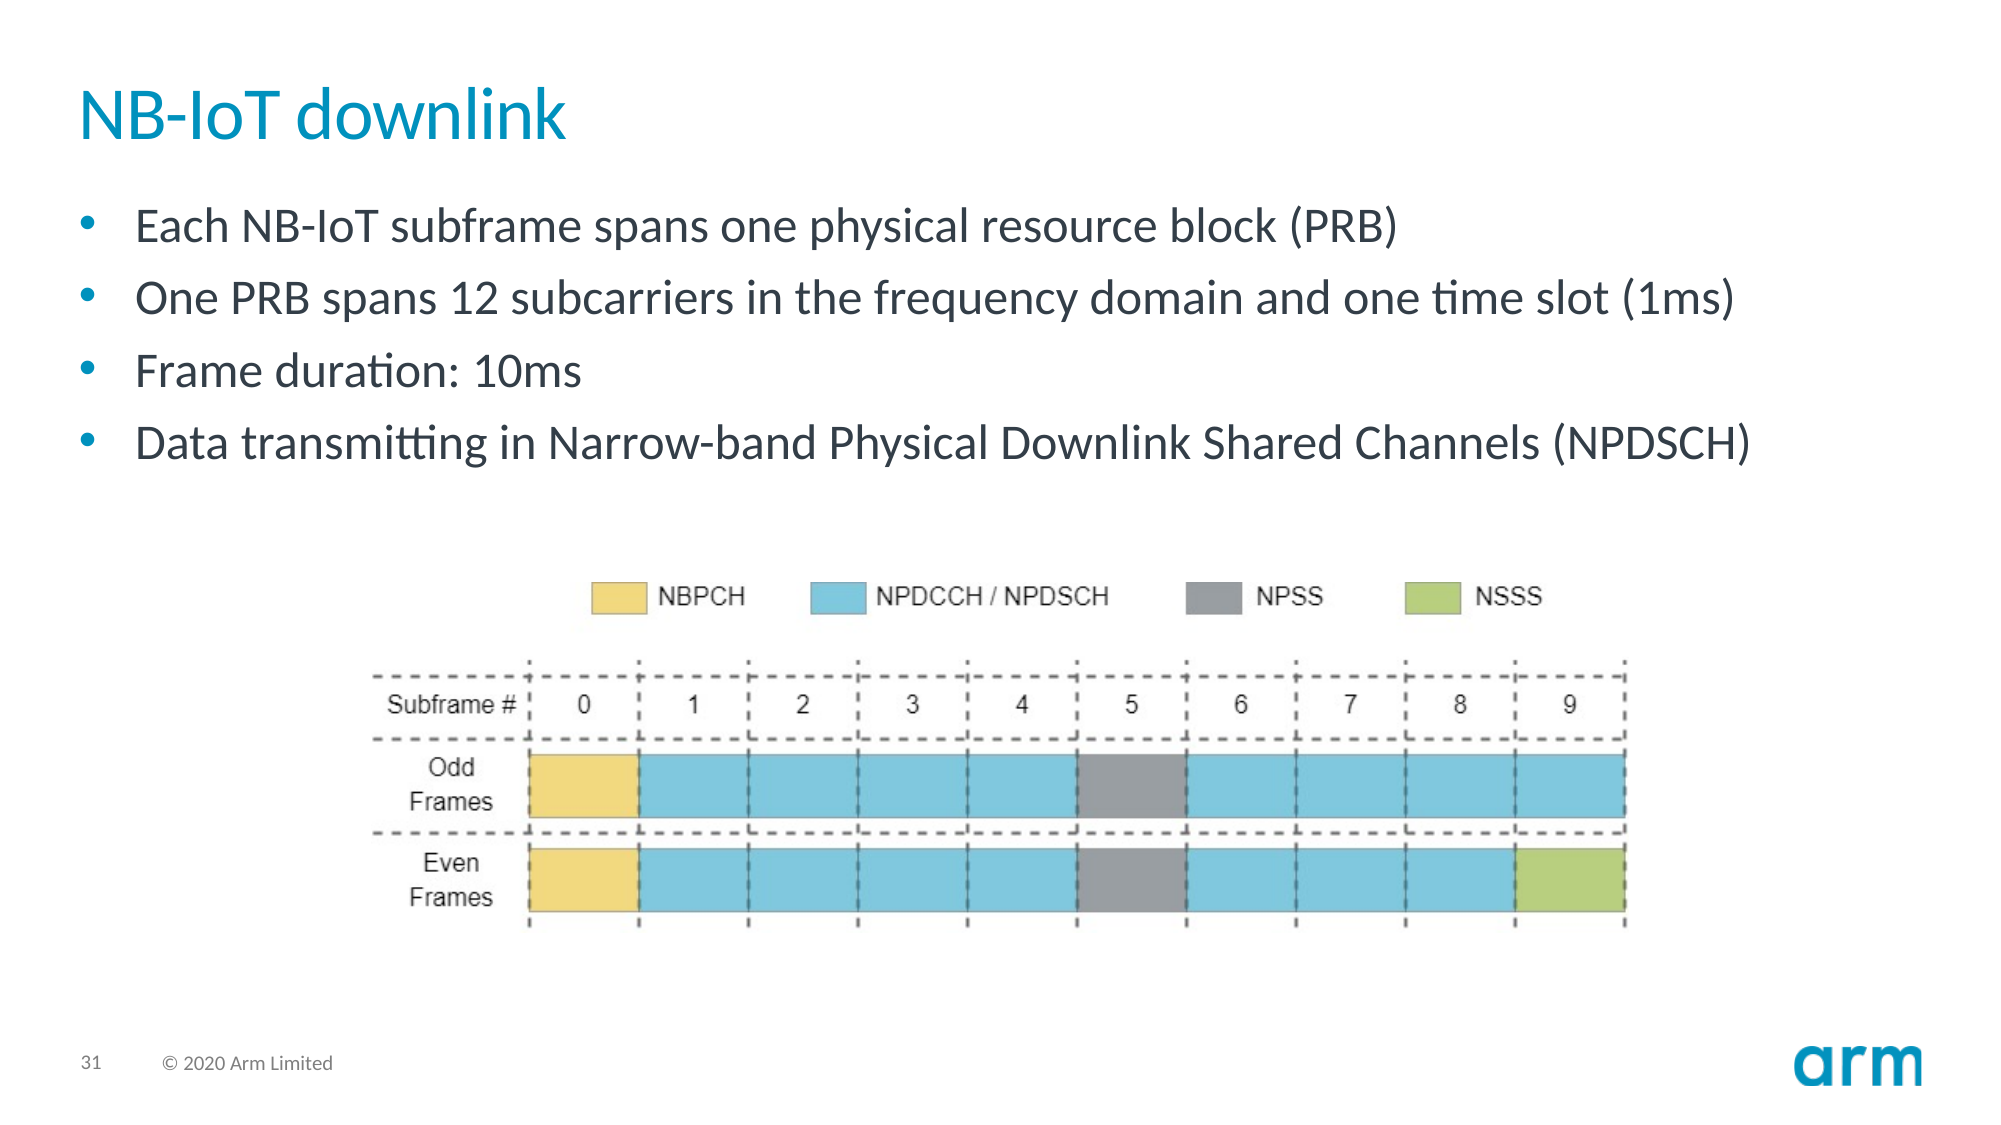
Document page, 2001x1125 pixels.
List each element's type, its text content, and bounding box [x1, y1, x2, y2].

list Each NB-IoT subframe spans one physical resource block (PRB) One PRB spans 12 subcarriers in the frequency domain and one time slot (1ms) Frame duration: 10ms Data transmitting in Narrow-band Physical Downlink Shared Channels (NPDSCH) [78, 192, 1922, 863]
title NB-IoT downlink [78, 78, 1922, 186]
picture [371, 582, 1629, 933]
